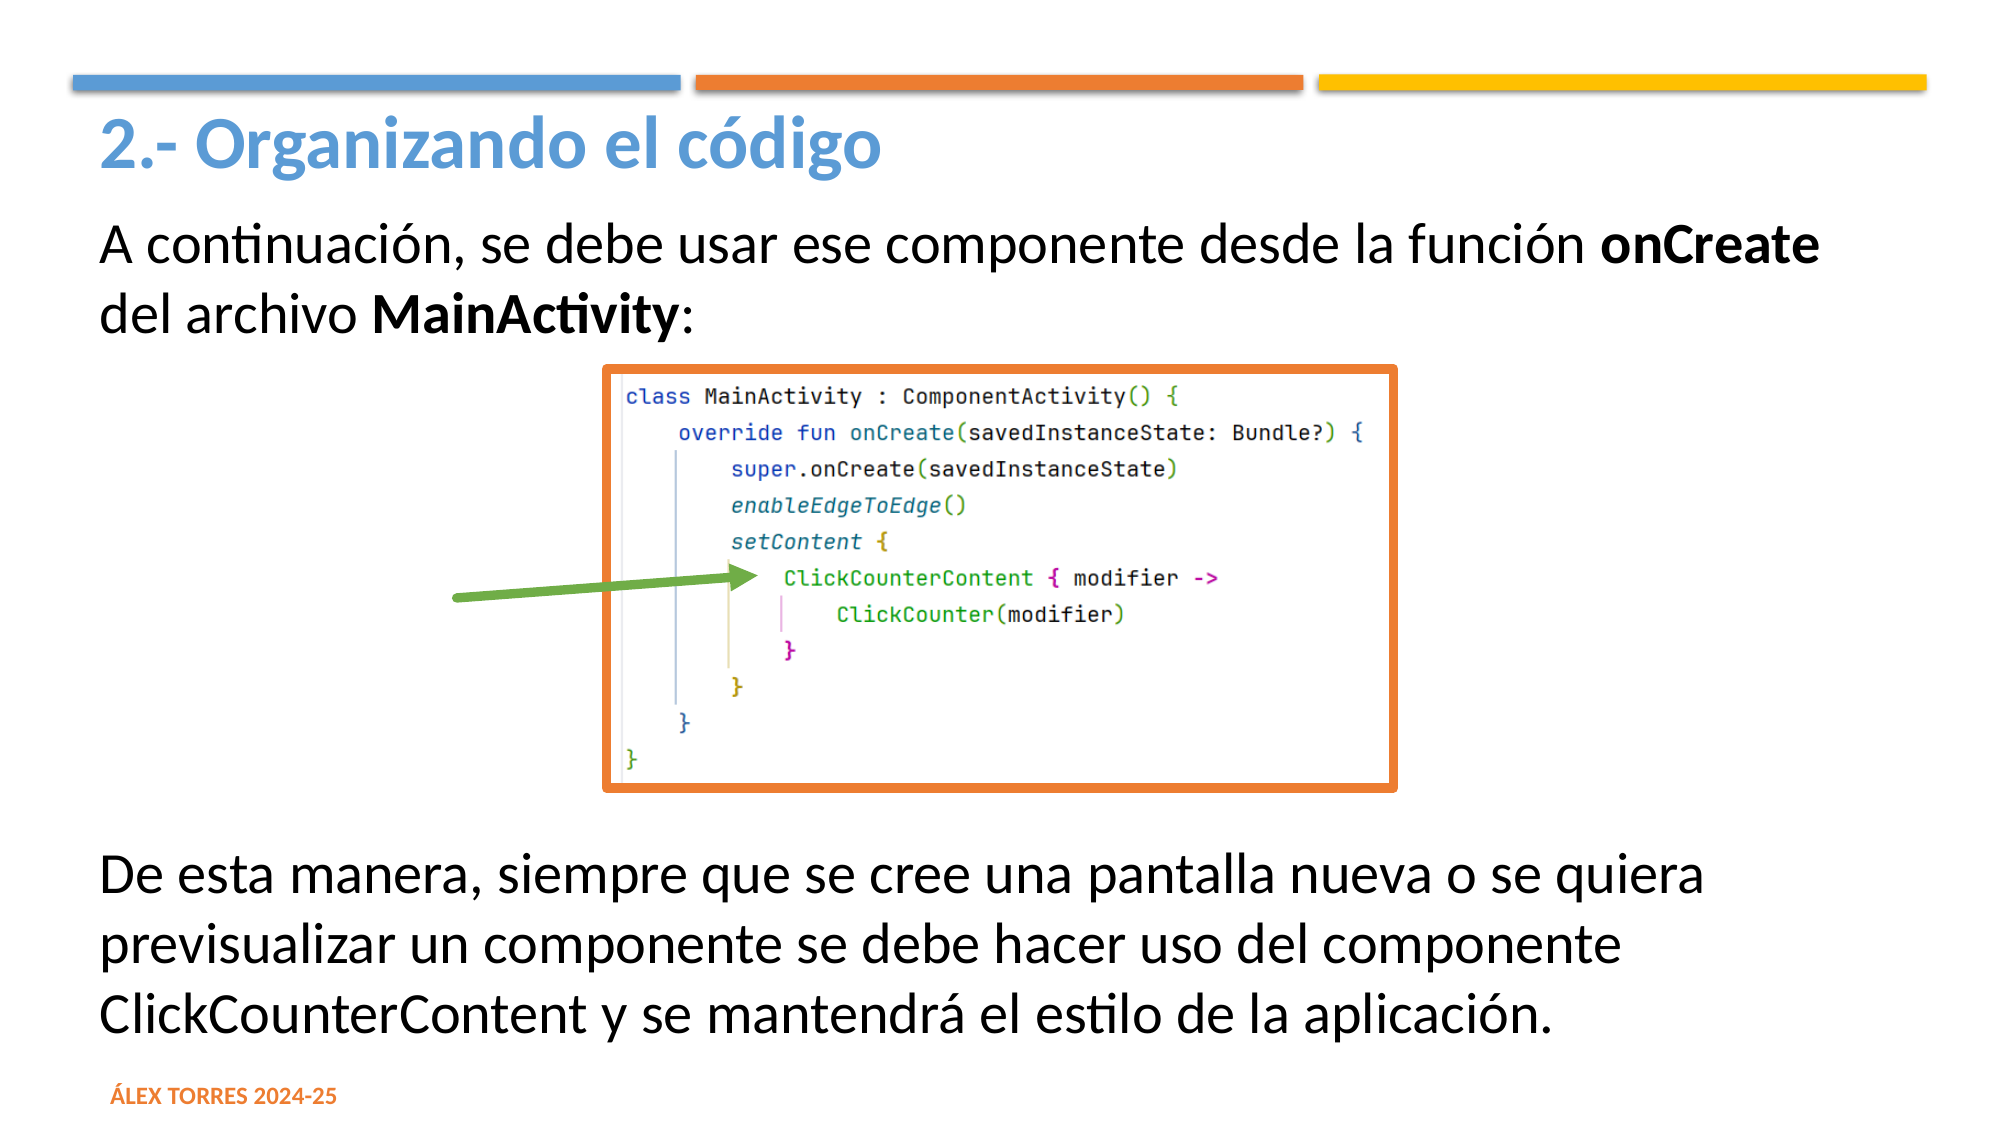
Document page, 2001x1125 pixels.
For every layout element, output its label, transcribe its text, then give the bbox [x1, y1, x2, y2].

text_box 2.- Organizando el código [85, 78, 1915, 188]
picture [610, 372, 1390, 784]
text_box A continuación, se debe usar ese componente desde la función onCreate del archivo MainActivity: De esta manera, siempre que se cree una pantalla nueva o se quiera previsualizar un componente se debe hacer uso del componente ClickCounterContent y se mantendrá el estilo de la aplicación. [85, 190, 1915, 1074]
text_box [456, 574, 759, 599]
